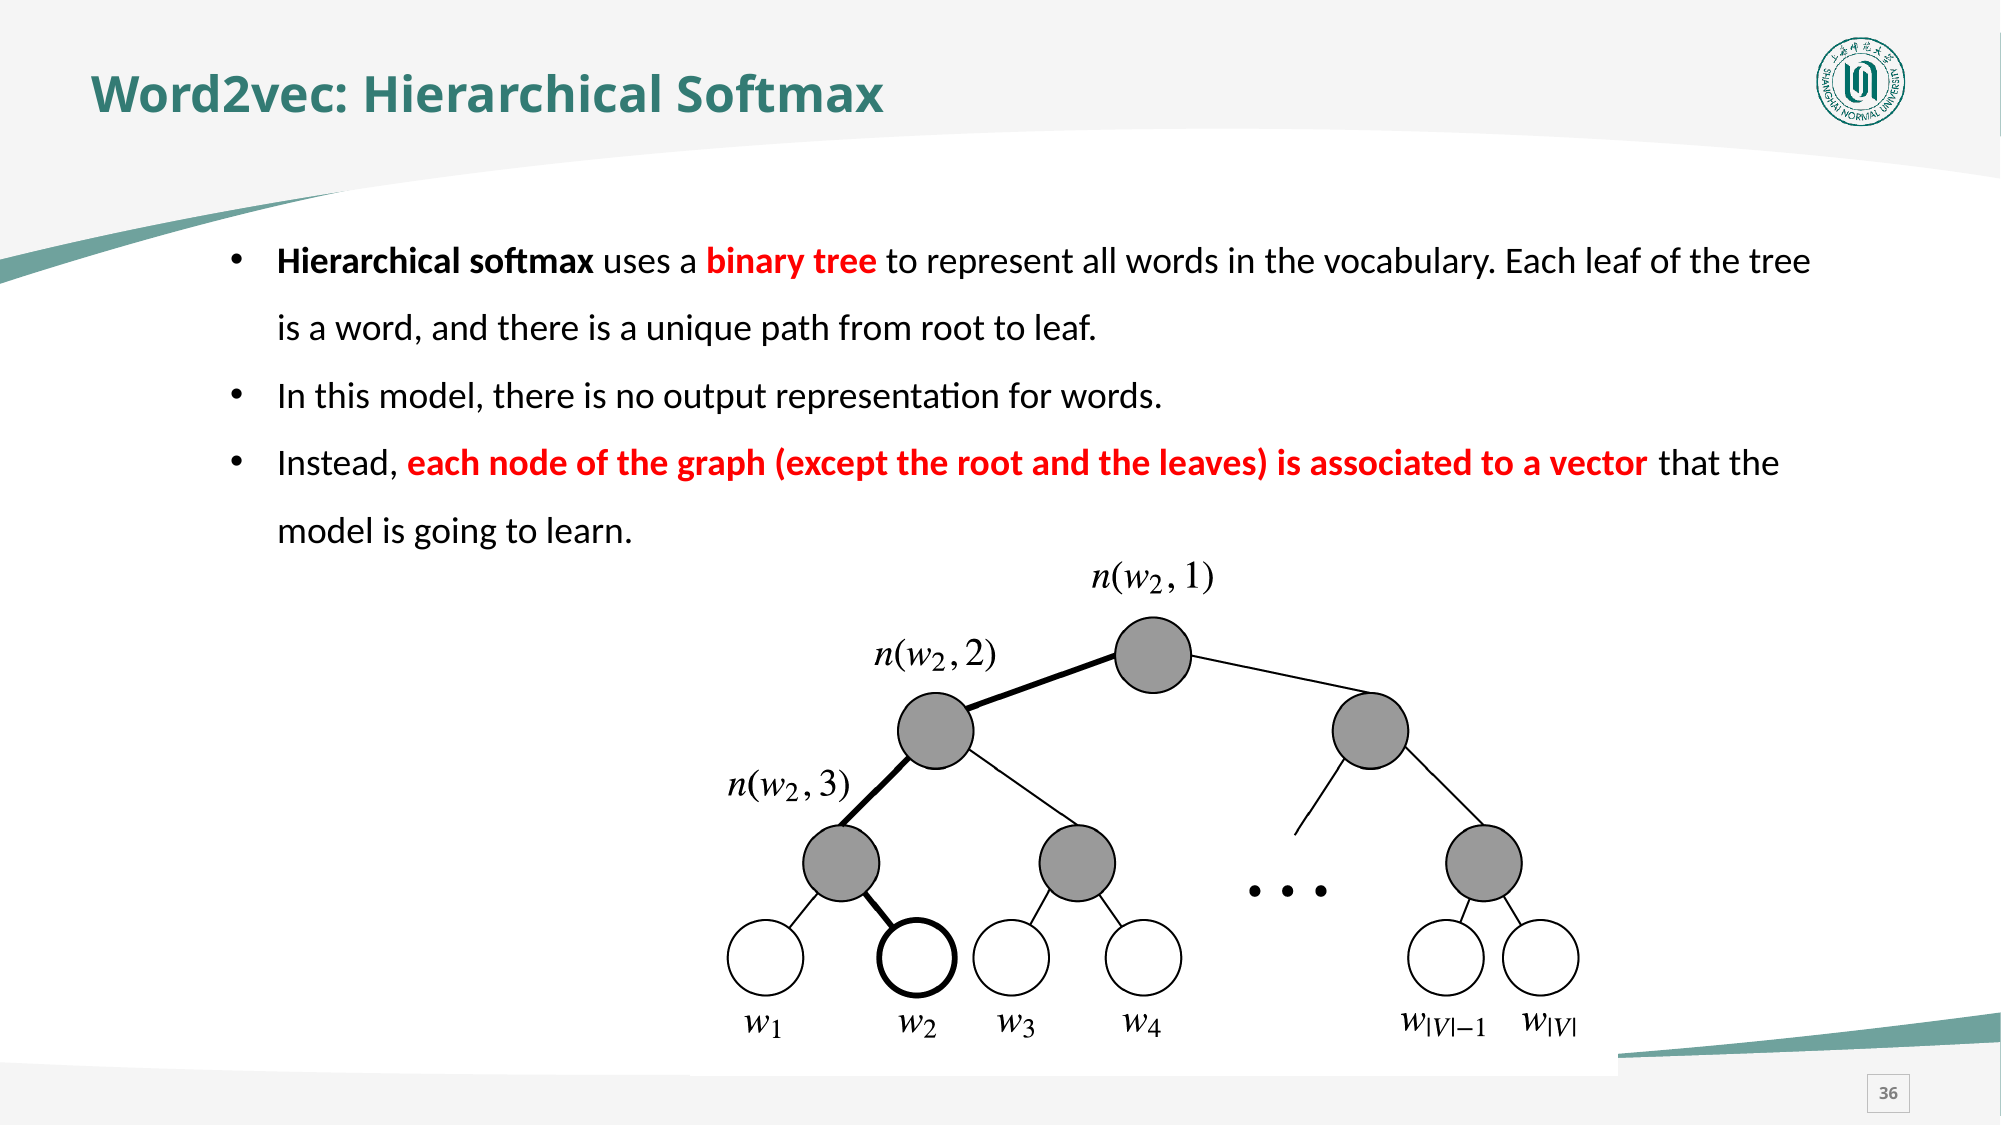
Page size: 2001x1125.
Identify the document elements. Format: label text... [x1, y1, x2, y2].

picture [690, 523, 1618, 1077]
text_box Hierarchical softmax uses a binary tree to represent all words in the vocabulary. Each leaf of the tree is a word, and there is a unique path from root to leaf. In this model, there is no output representation for words. Instead, each node of the graph (except the root and the leaves) is associated to a vector that the model is going to learn. [215, 205, 1827, 559]
picture [1812, 33, 1909, 130]
title Word2vec: Hierarchical Softmax [79, 57, 1880, 146]
